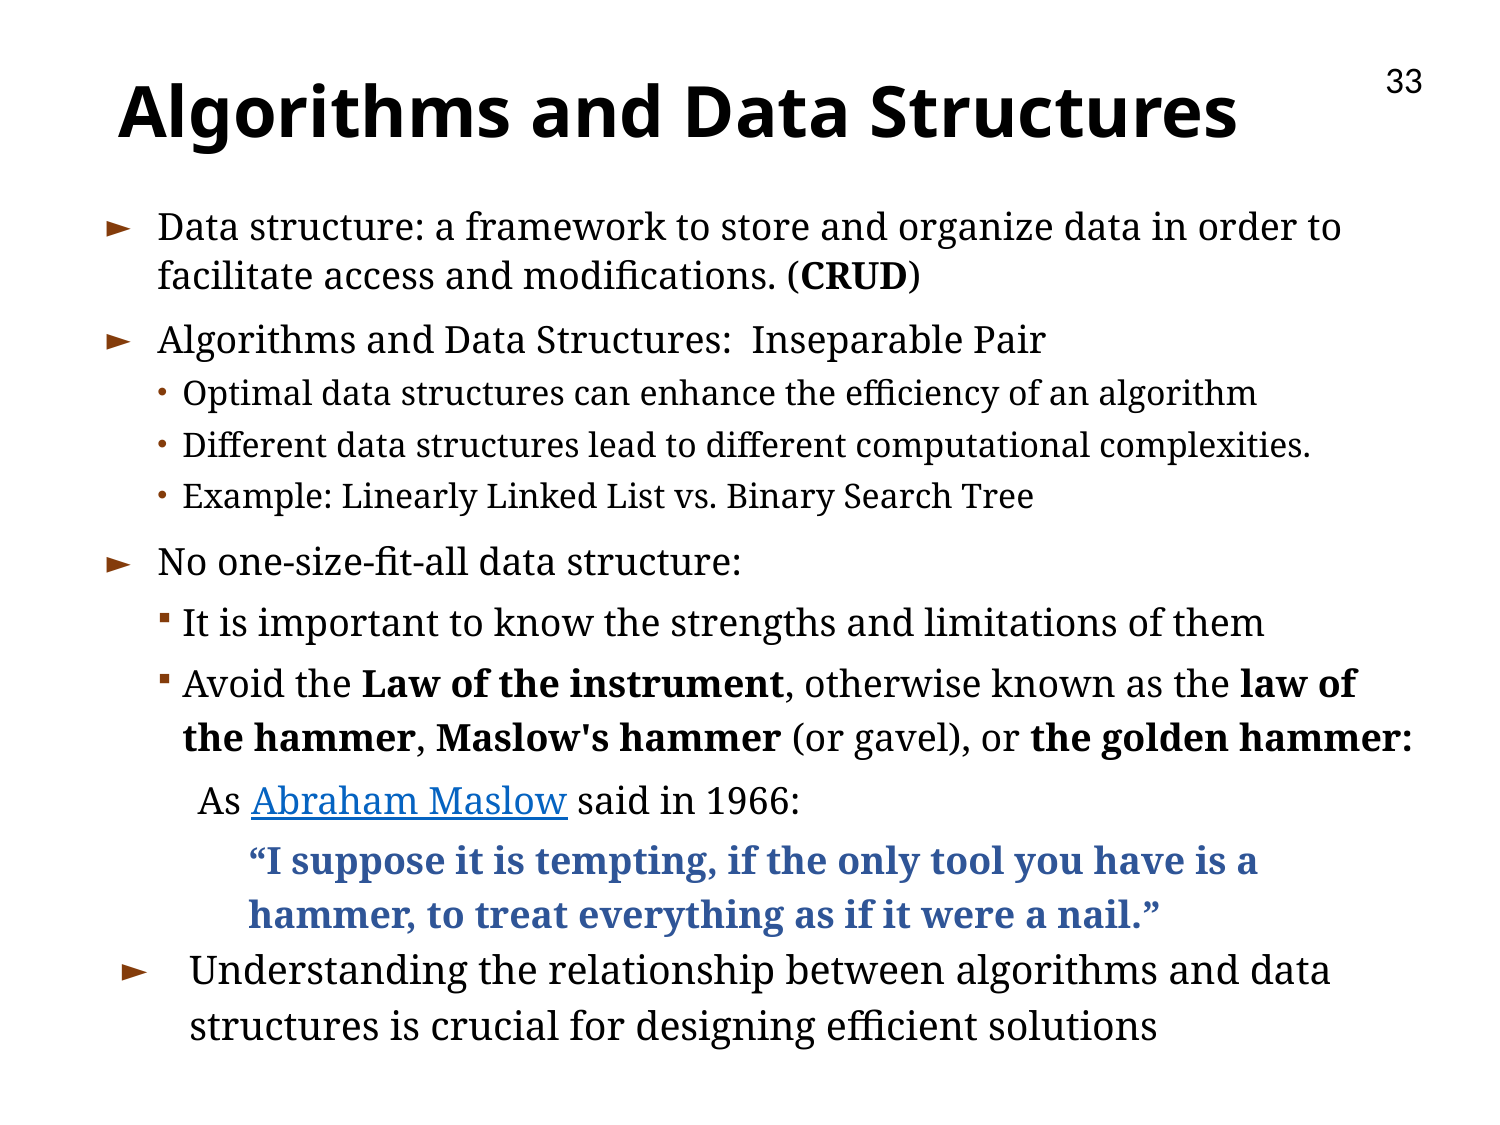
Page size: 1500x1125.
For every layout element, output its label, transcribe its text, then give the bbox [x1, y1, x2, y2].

list Data structure: a framework to store and organize data in order to facilitate access and modifications. (CRUD) Algorithms and Data Structures: Inseparable Pair Optimal data structures can enhance the efficiency of an algorithm Different data structures lead to different computational complexities. Example: Linearly Linked List vs. Binary Search Tree No one-size-fit-all data structure: It is important to know the strengths and limitations of them Avoid the Law of the instrument, otherwise known as the law of the hammer, Maslow's hammer (or gavel), or the golden hammer: As Abraham Maslow said in 1966: “I suppose it is tempting, if the only tool you have is a hammer, to treat everything as if it were a nail.” Understanding the relationship between algorithms and data structures is crucial for designing efficient solutions [91, 190, 1430, 1103]
slide_number 33 [1370, 48, 1500, 175]
title Algorithms and Data Structures [103, 55, 1346, 175]
